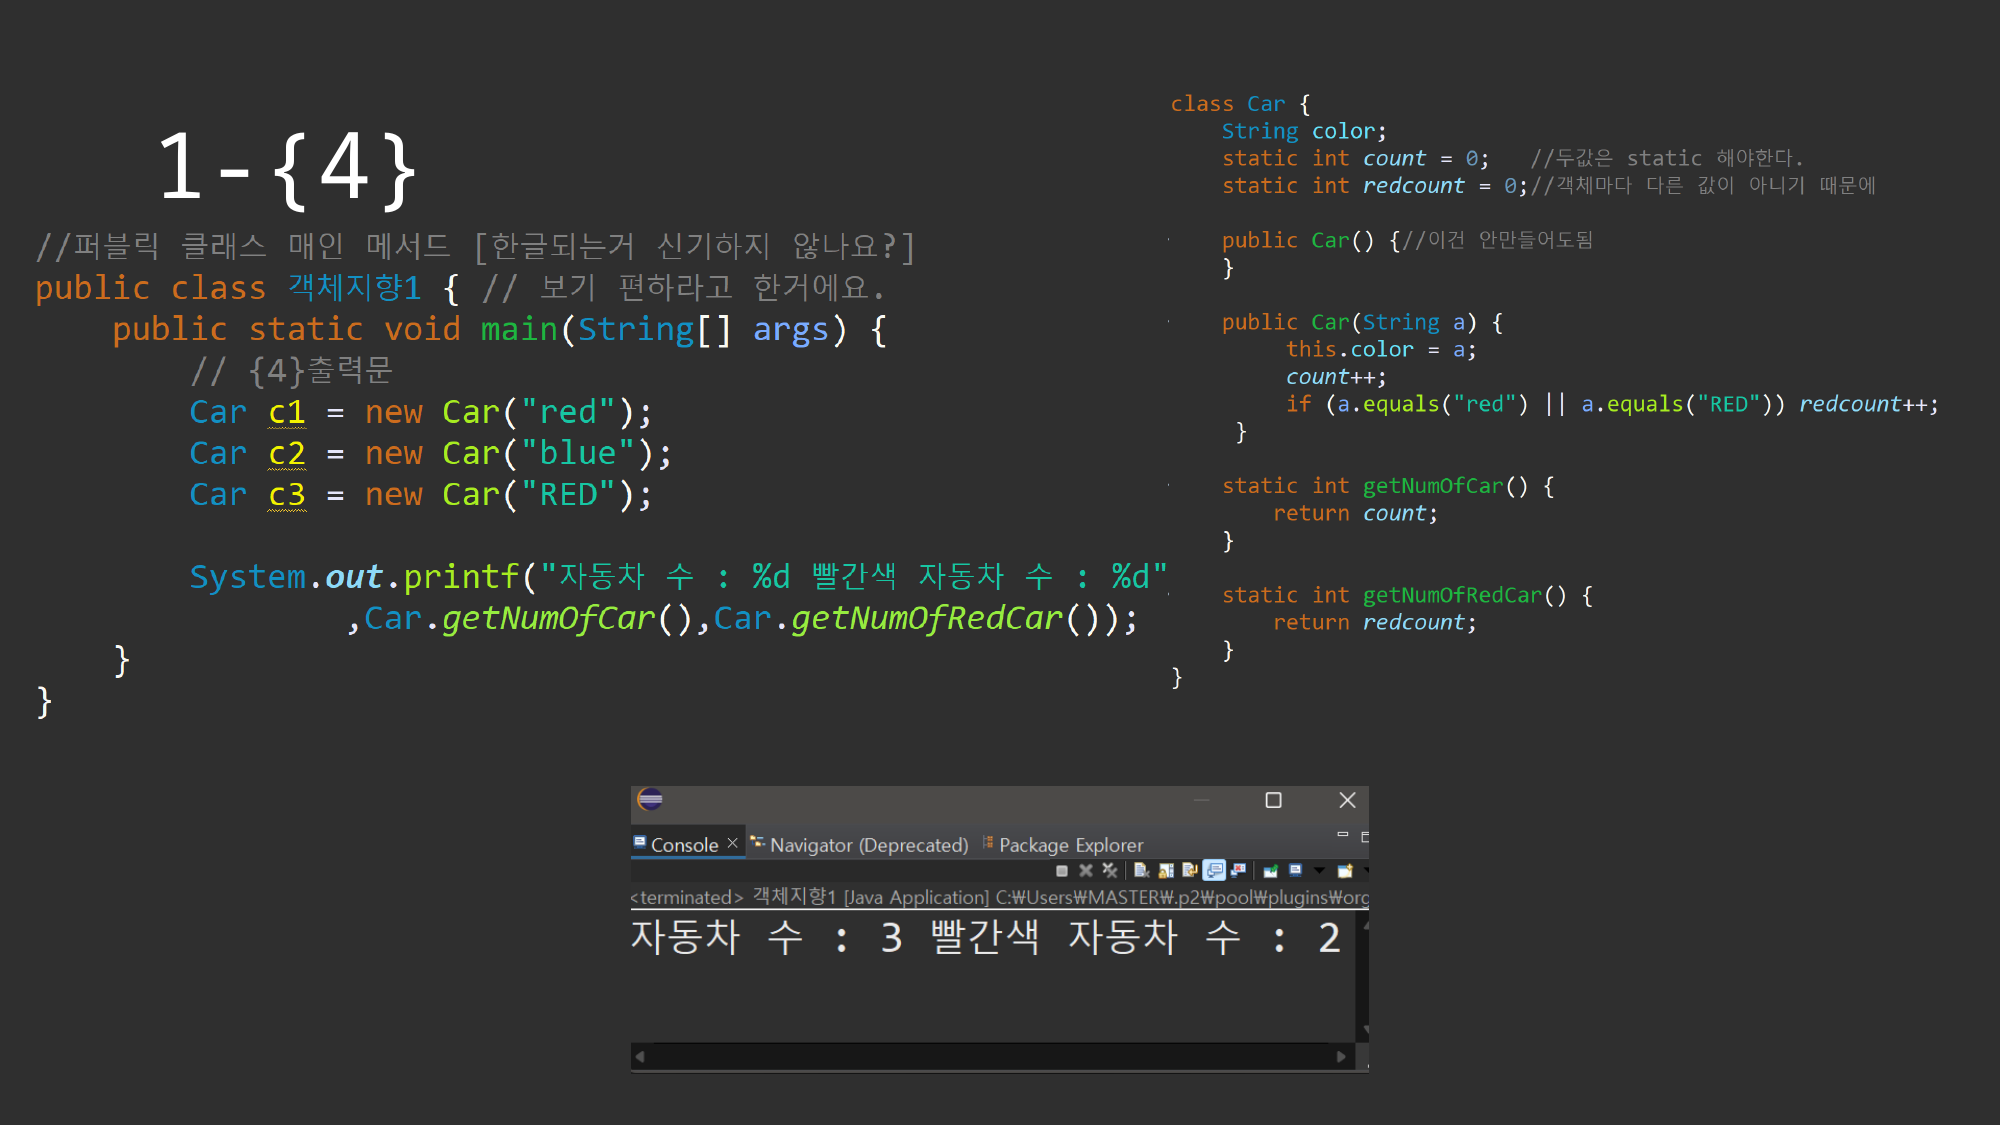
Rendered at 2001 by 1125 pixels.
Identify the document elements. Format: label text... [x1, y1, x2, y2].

picture [34, 91, 1940, 725]
picture [631, 786, 1369, 1075]
title 1-{4} [137, 59, 1863, 225]
